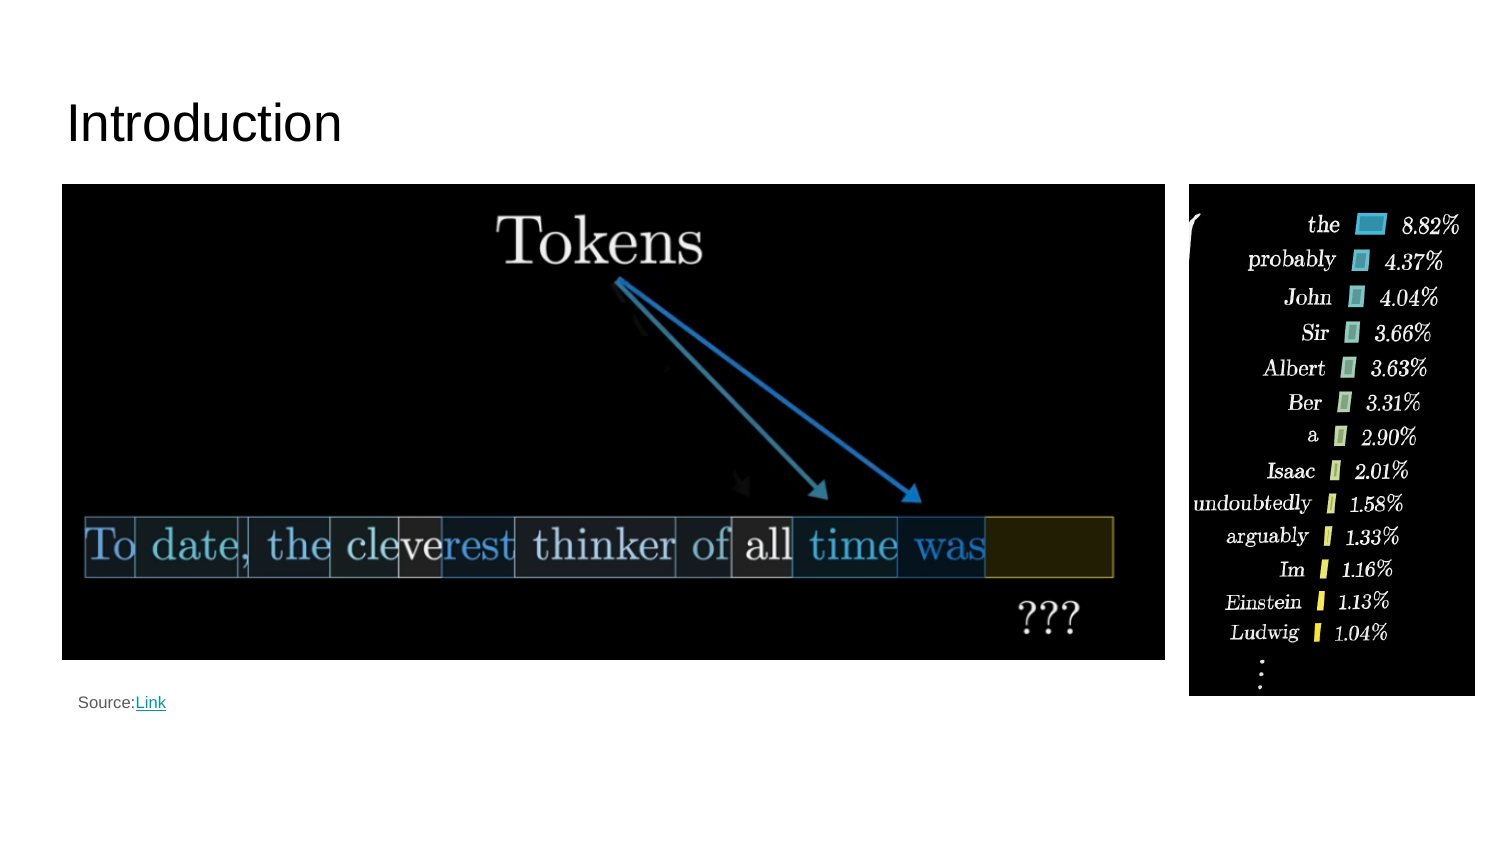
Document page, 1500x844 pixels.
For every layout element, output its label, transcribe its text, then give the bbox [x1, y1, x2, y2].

picture [62, 183, 1165, 660]
picture [1188, 183, 1476, 697]
text_box Source:Link [62, 682, 206, 723]
title Introduction [51, 72, 1449, 167]
